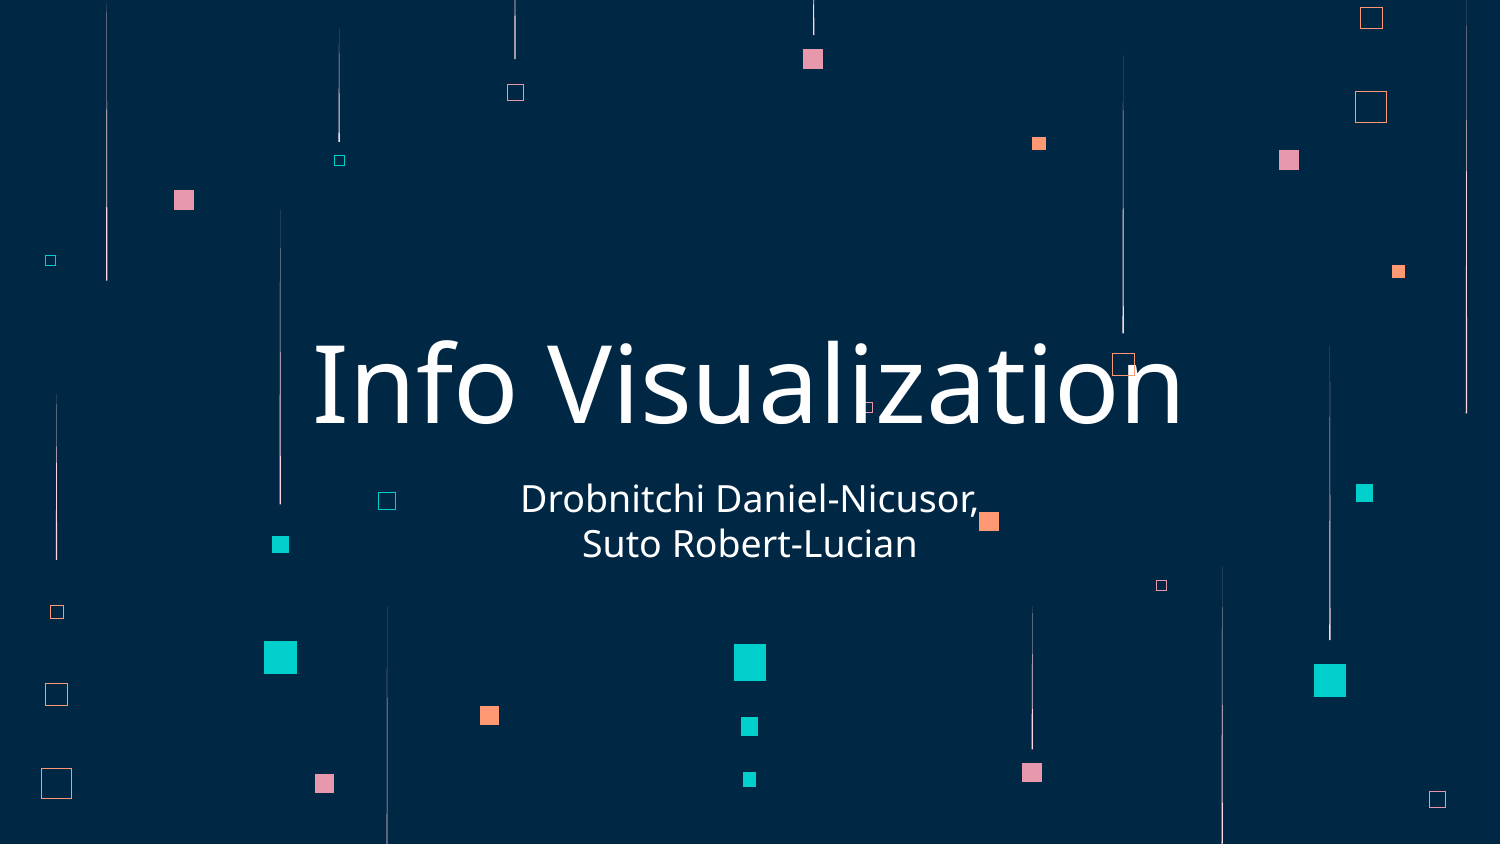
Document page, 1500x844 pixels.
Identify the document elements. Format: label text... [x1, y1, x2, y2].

text_box [1032, 137, 1046, 151]
title Info Visualization [256, 123, 1244, 461]
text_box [263, 209, 297, 675]
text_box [733, 644, 767, 787]
text_box [479, 705, 500, 726]
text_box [1022, 606, 1043, 783]
text_box [979, 511, 999, 532]
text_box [1111, 55, 1135, 376]
text_box [314, 773, 335, 794]
subtitle Drobnitchi Daniel-Nicusor, Suto Robert-Lucian [479, 461, 1021, 591]
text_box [1313, 345, 1347, 698]
